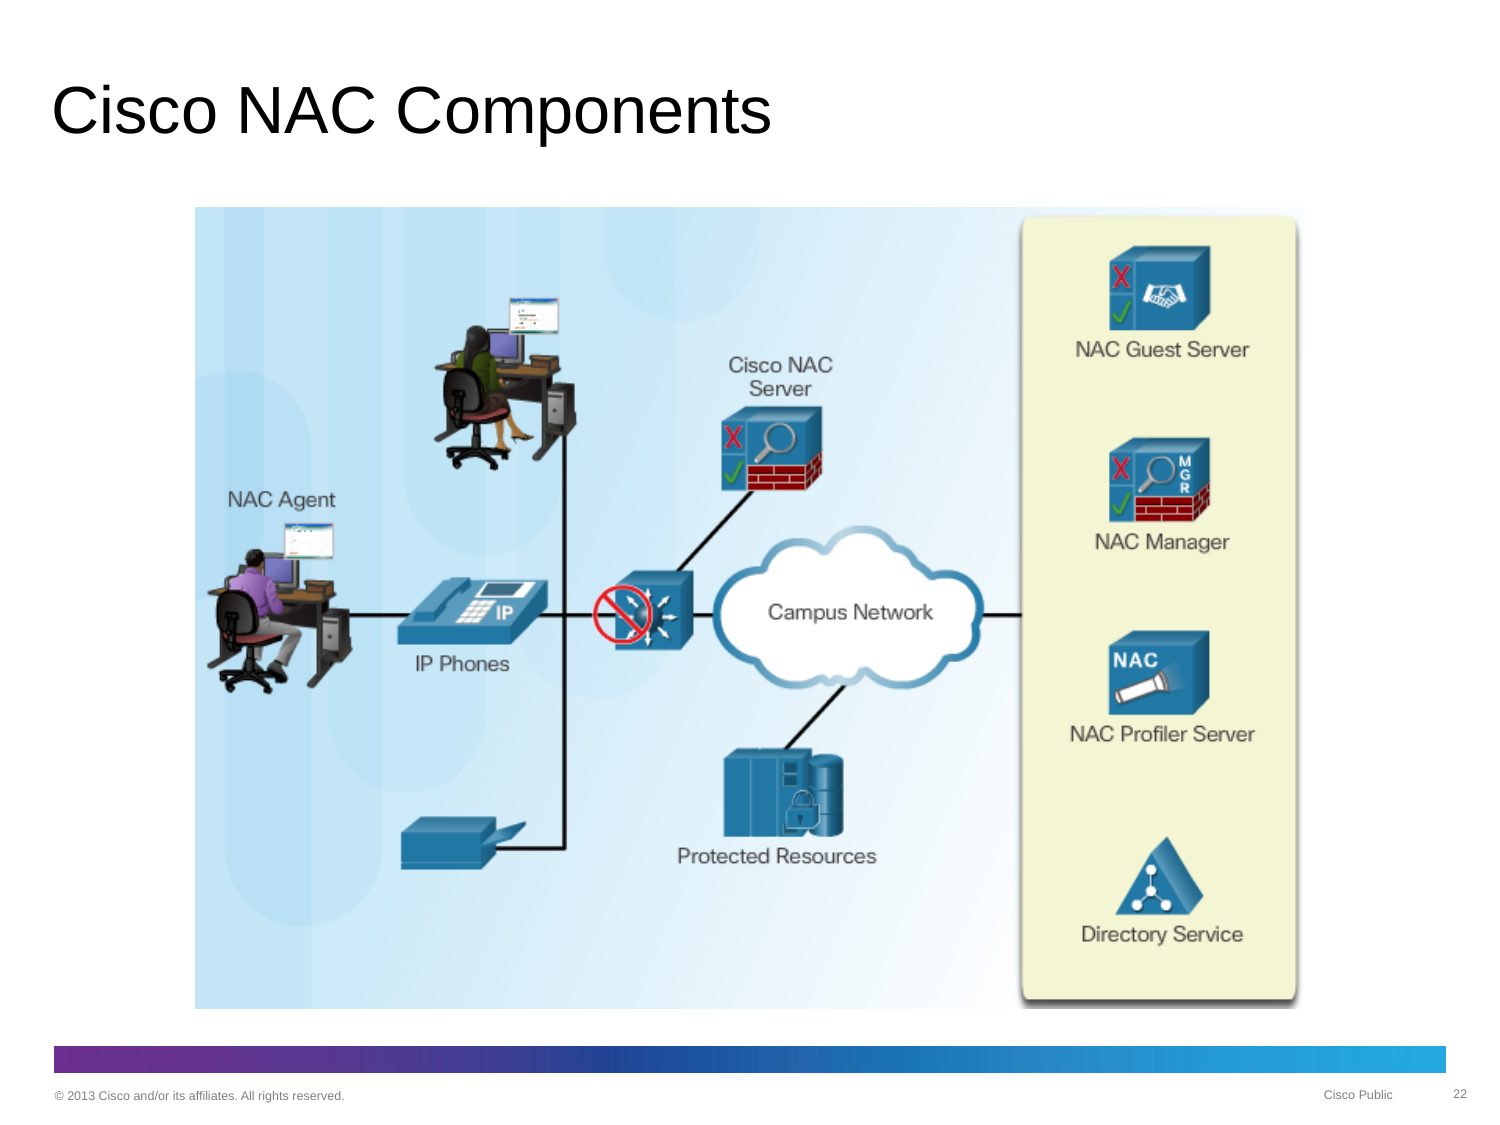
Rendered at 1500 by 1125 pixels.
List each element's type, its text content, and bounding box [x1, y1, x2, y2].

picture [54, 1046, 1446, 1073]
picture [195, 206, 1305, 1010]
title Cisco NAC Components [37, 17, 1447, 155]
